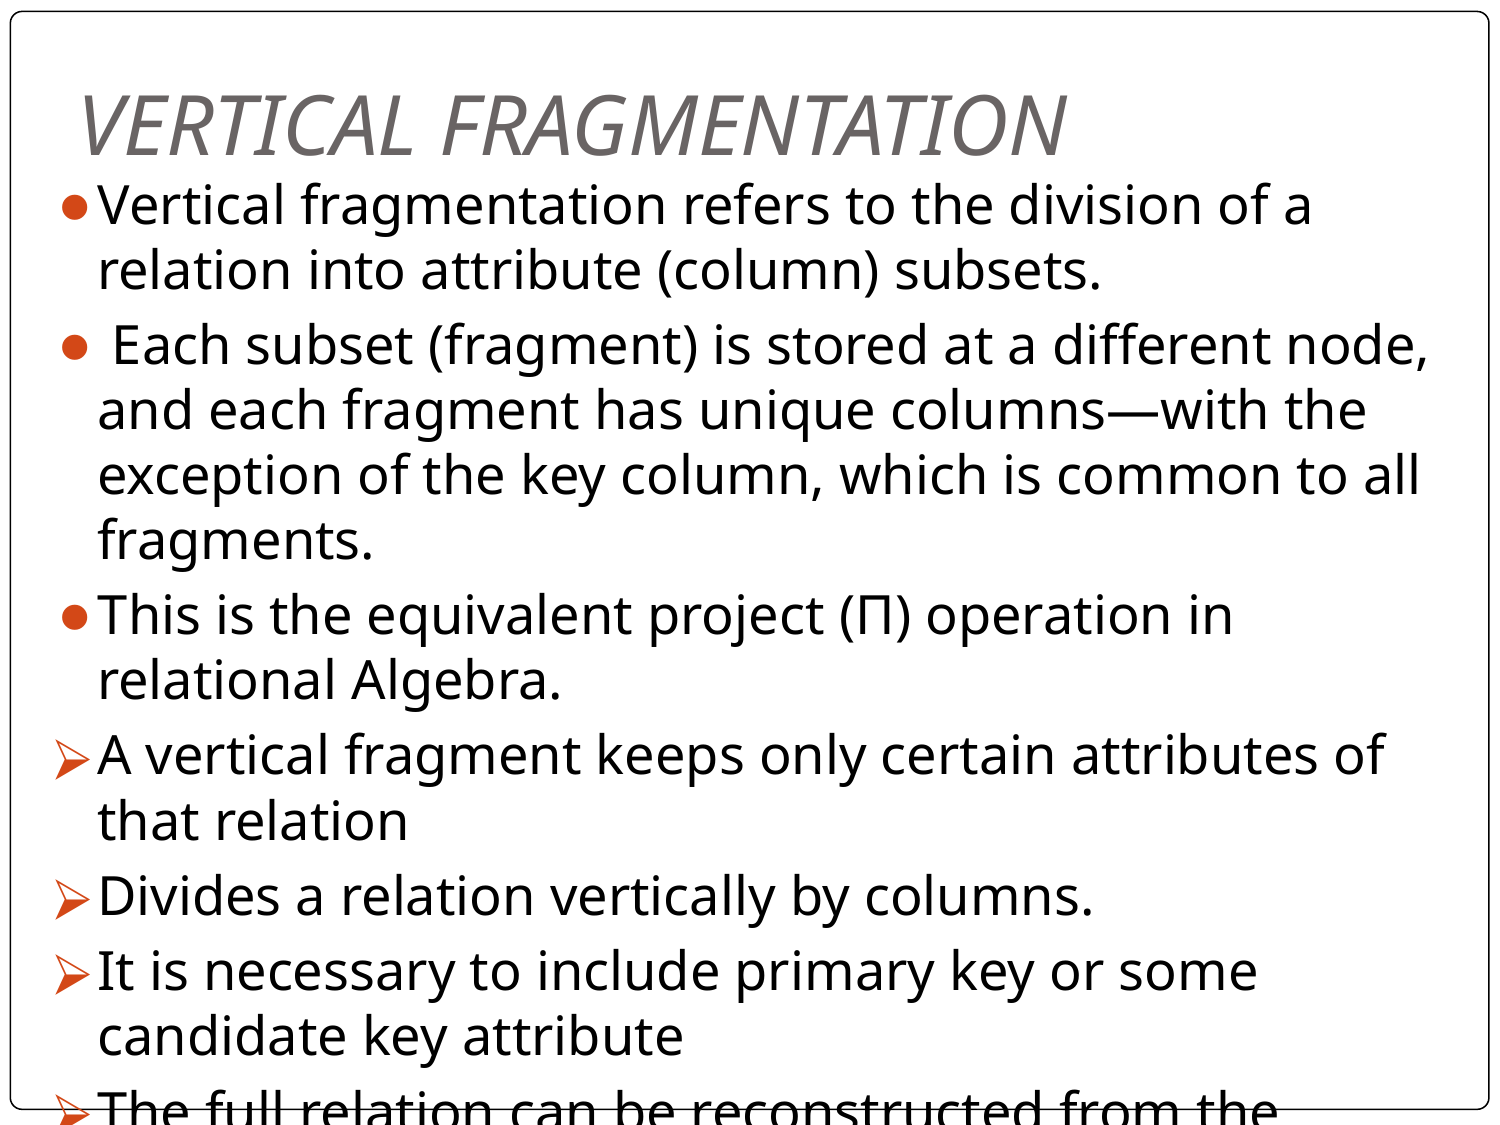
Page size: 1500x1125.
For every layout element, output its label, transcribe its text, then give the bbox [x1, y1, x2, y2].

list Vertical fragmentation refers to the division of a relation into attribute (column) subsets. Each subset (fragment) is stored at a different node, and each fragment has unique columns—with the exception of the key column, which is common to all fragments. This is the equivalent project (Π) operation in relational Algebra. A vertical fragment keeps only certain attributes of that relation Divides a relation vertically by columns. It is necessary to include primary key or some candidate key attribute The full relation can be reconstructed from the fragments using join. [37, 162, 1463, 1075]
title VERTICAL FRAGMENTATION [62, 0, 1425, 162]
